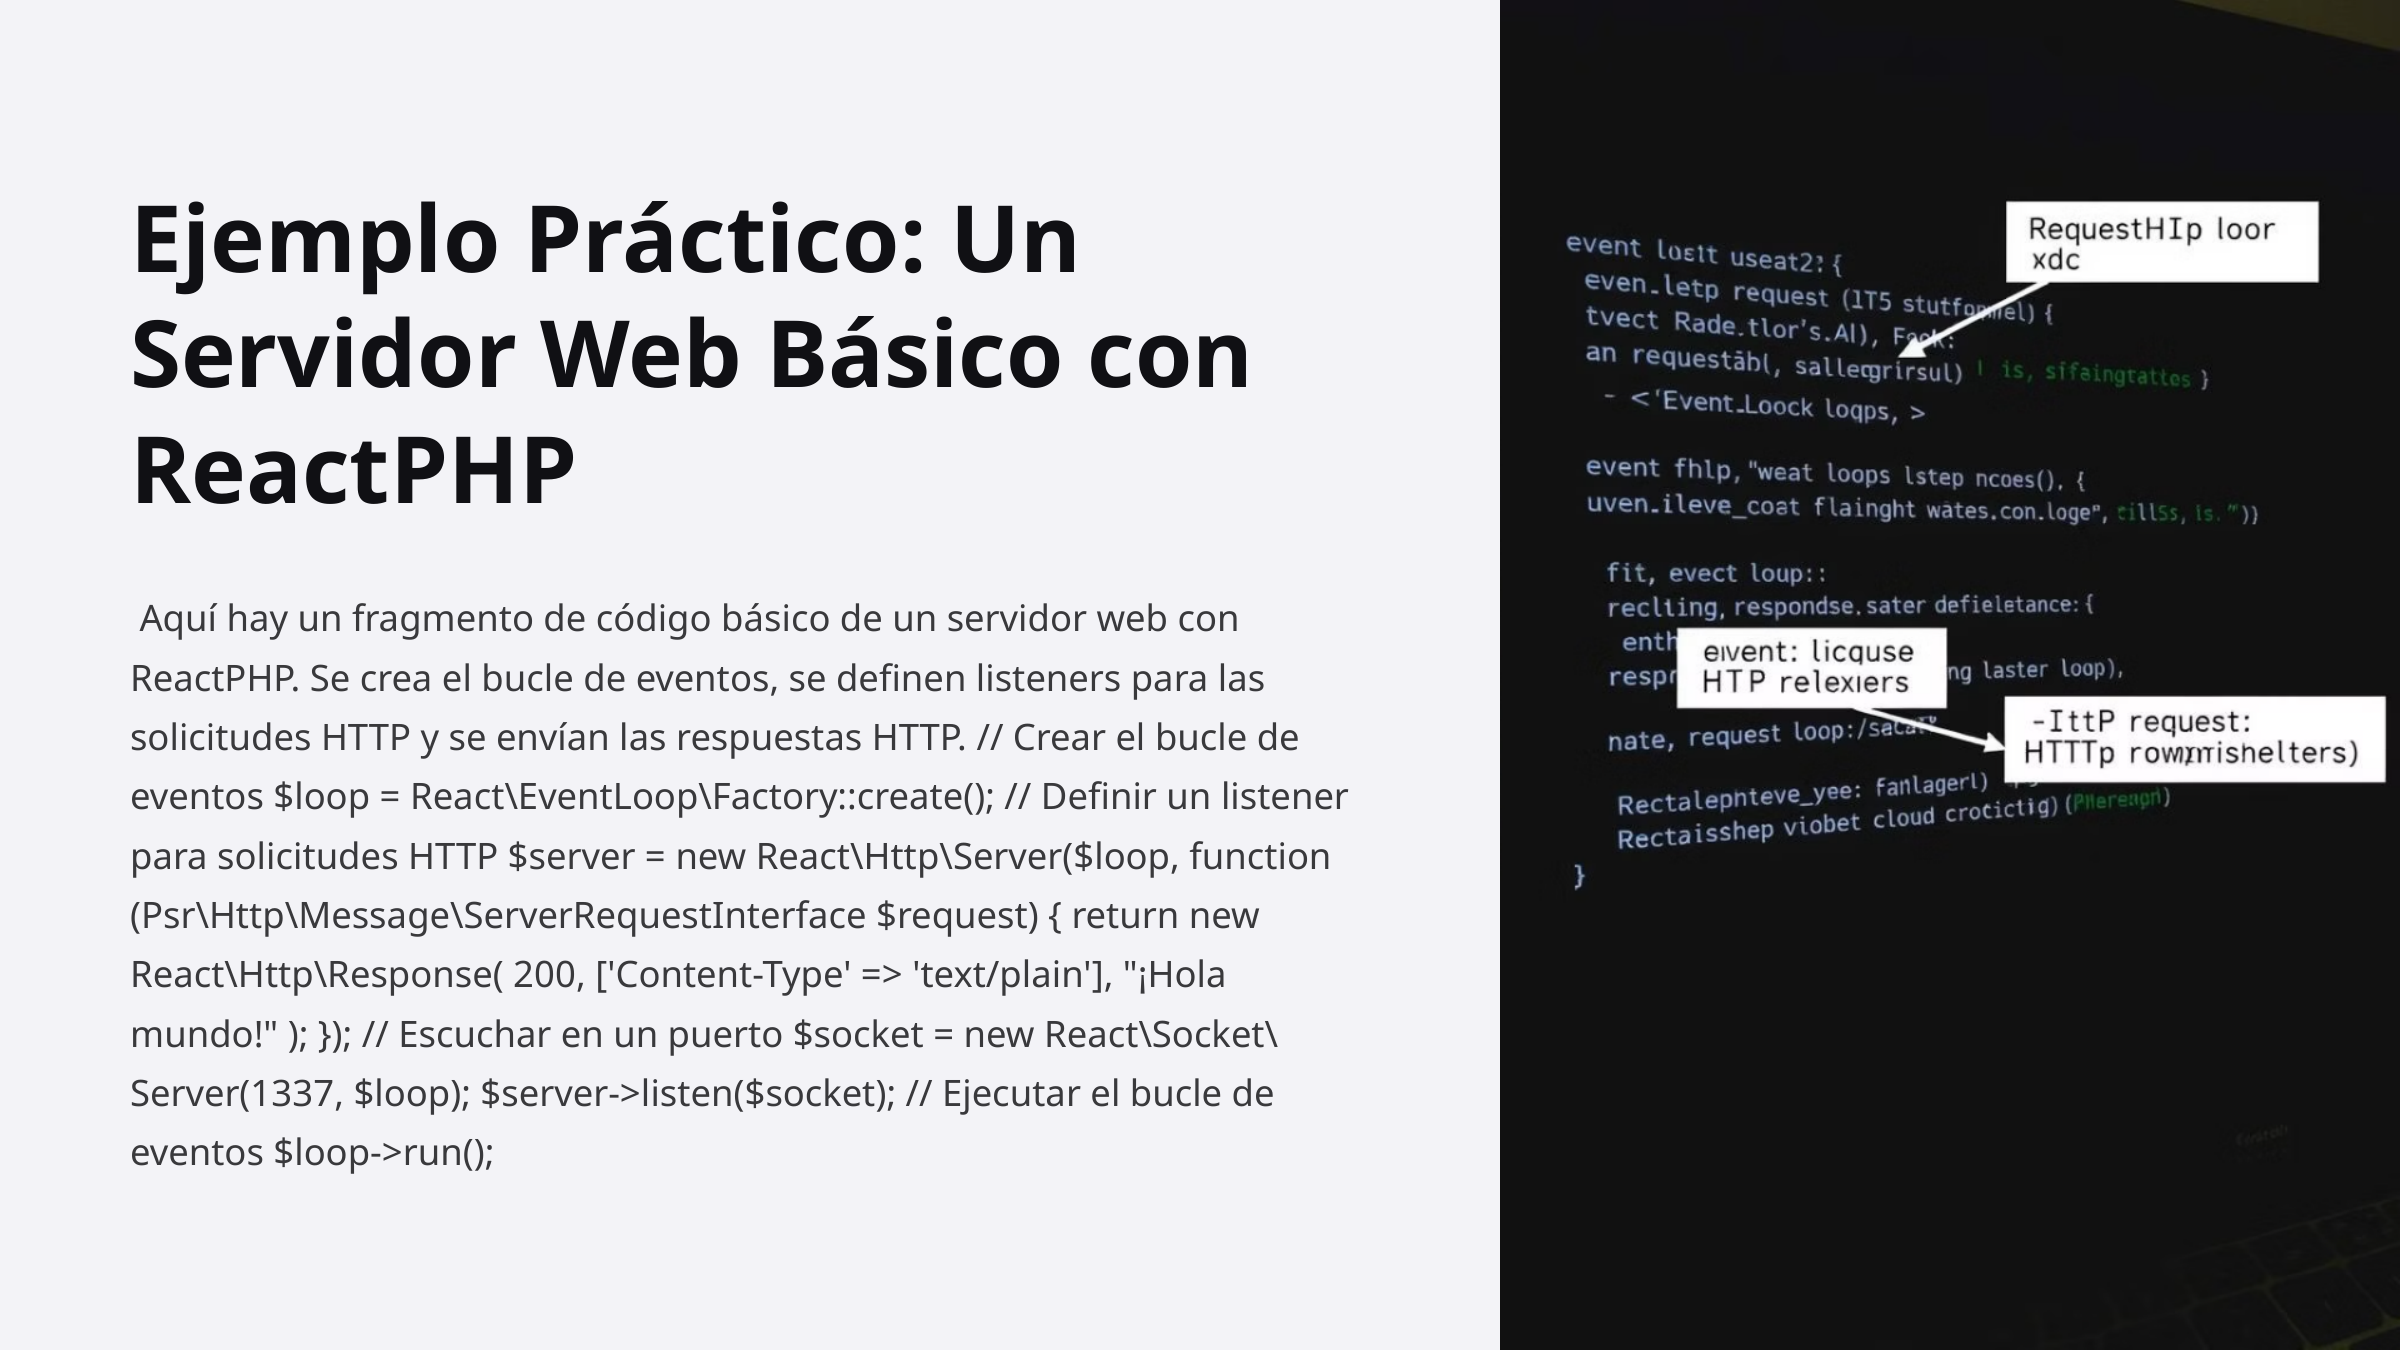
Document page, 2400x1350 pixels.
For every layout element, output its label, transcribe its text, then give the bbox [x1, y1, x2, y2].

picture [1499, 0, 2400, 1350]
text_box Aquí hay un fragmento de código básico de un servidor web con ReactPHP. Se crea el bucle de eventos, se definen listeners para las solicitudes HTTP y se envían las respuestas HTTP. // Crear el bucle de eventos $loop = React\EventLoop\Factory::create(); // Definir un listener para solicitudes HTTP $server = new React\Http\Server($loop, function (Psr\Http\Message\ServerRequestInterface $request) { return new React\Http\Response( 200, ['Content-Type' => 'text/plain'], "¡Hola mundo!" ); }); // Escuchar en un puerto $socket = new React\Socket\Server(1337, $loop); $server->listen($socket); // Ejecutar el bucle de eventos $loop->run(); [130, 579, 1370, 1175]
text_box Ejemplo Práctico: Un Servidor Web Básico con ReactPHP [130, 174, 1370, 524]
